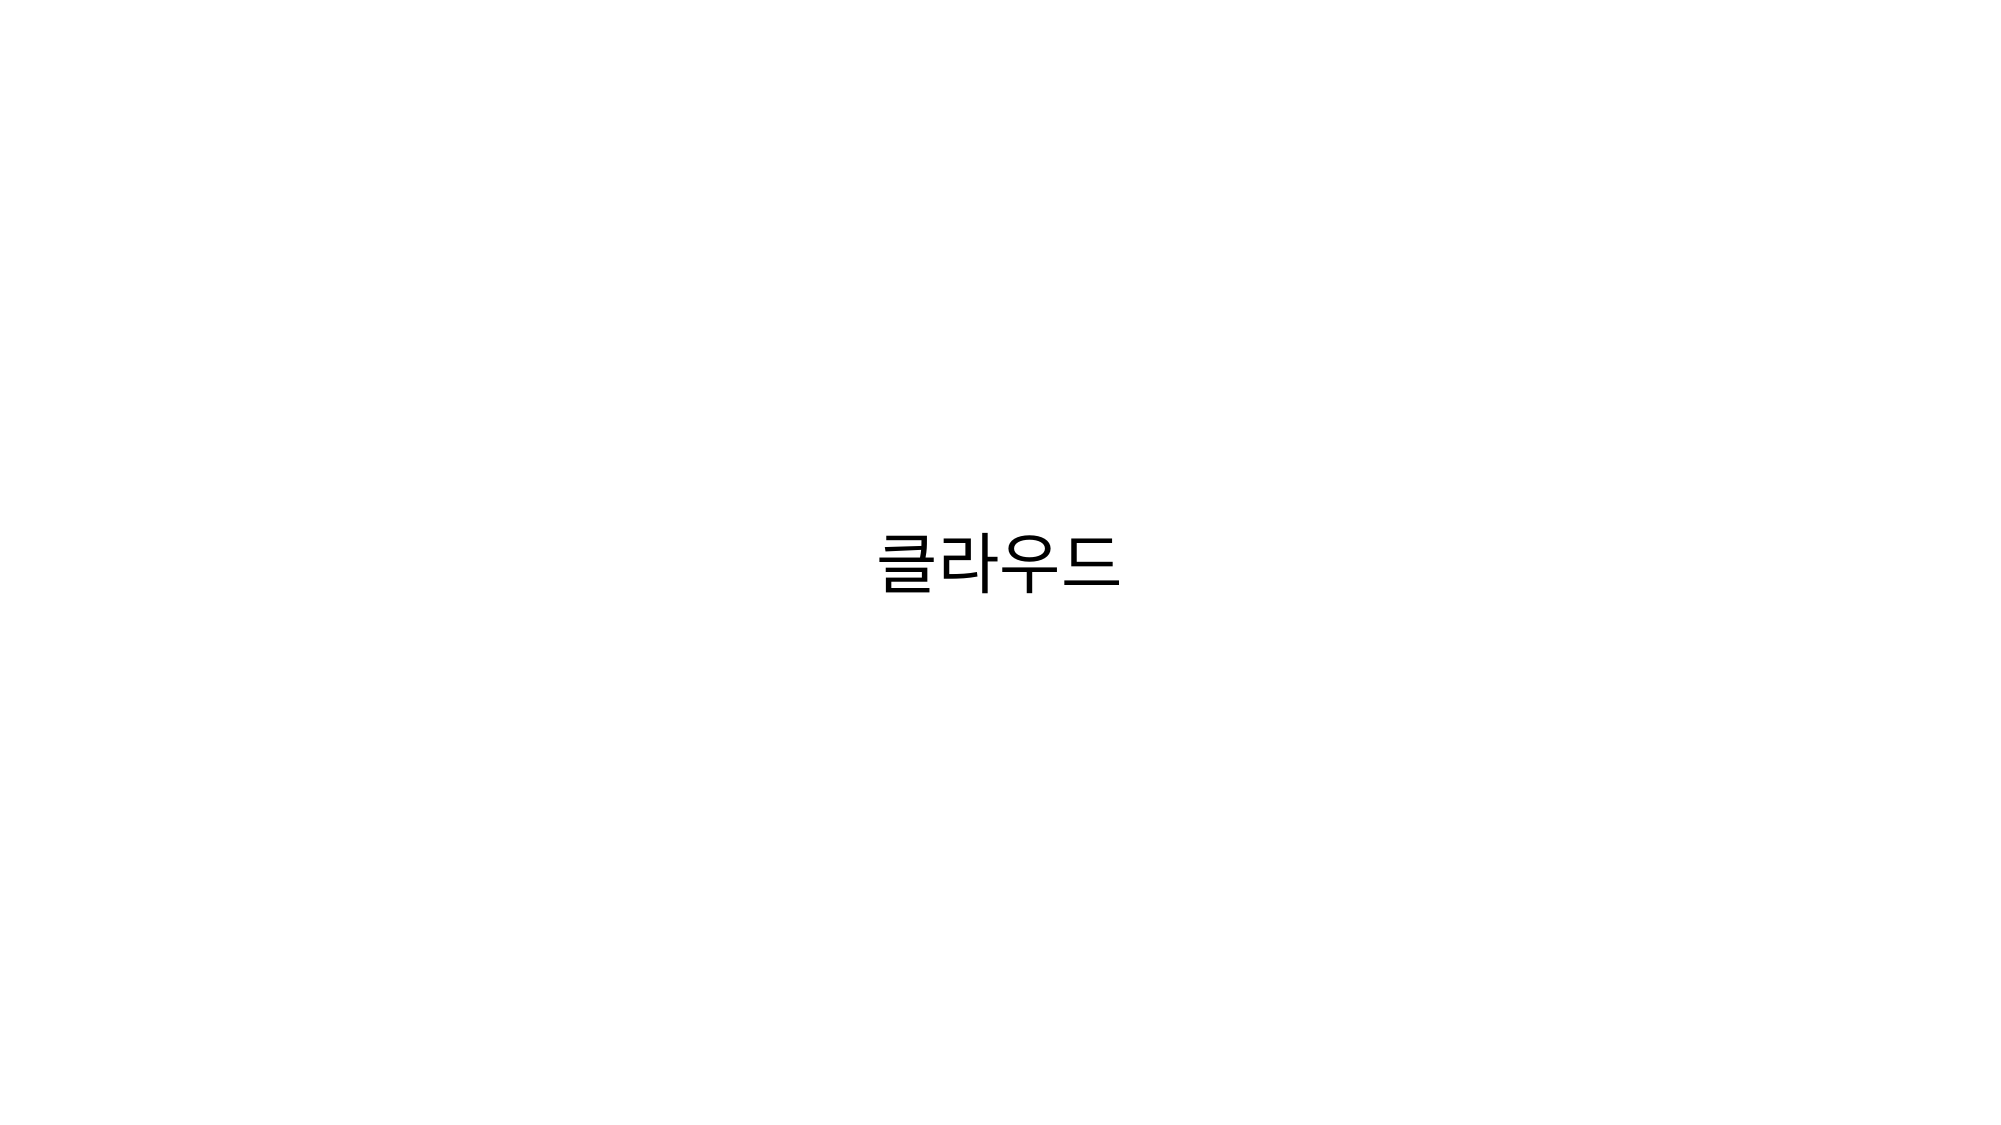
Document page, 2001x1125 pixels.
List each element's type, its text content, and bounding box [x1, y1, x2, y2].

text_box 클라우드 [862, 514, 1138, 610]
